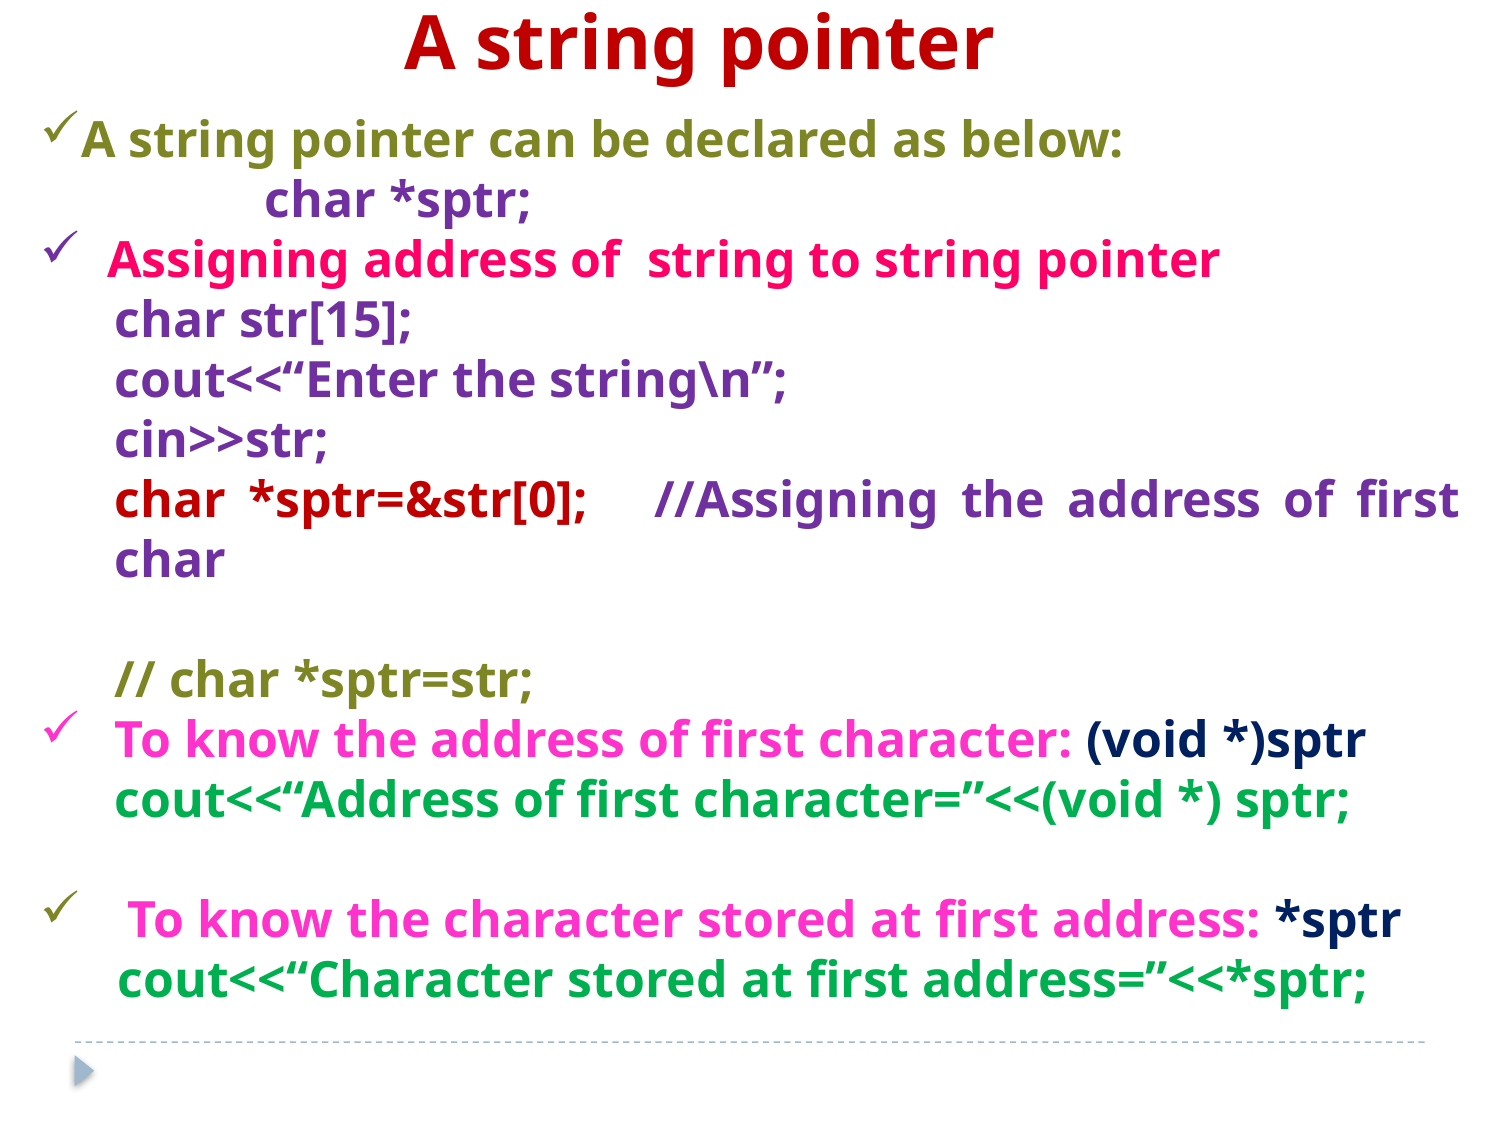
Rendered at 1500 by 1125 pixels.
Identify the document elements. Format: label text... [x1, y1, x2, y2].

text_box A string pointer [0, 0, 1400, 96]
text_box A string pointer can be declared as below: char *sptr; Assigning address of string to string pointer char str[15]; cout<<“Enter the string\n”; cin>>str; char *sptr=&str[0]; //Assigning the address of first char // char *sptr=str; To know the address of first character: (void *)sptr cout<<“Address of first character=”<<(void *) sptr; To know the character stored at first address: *sptr cout<<“Character stored at first address=”<<*sptr; [24, 99, 1475, 1125]
